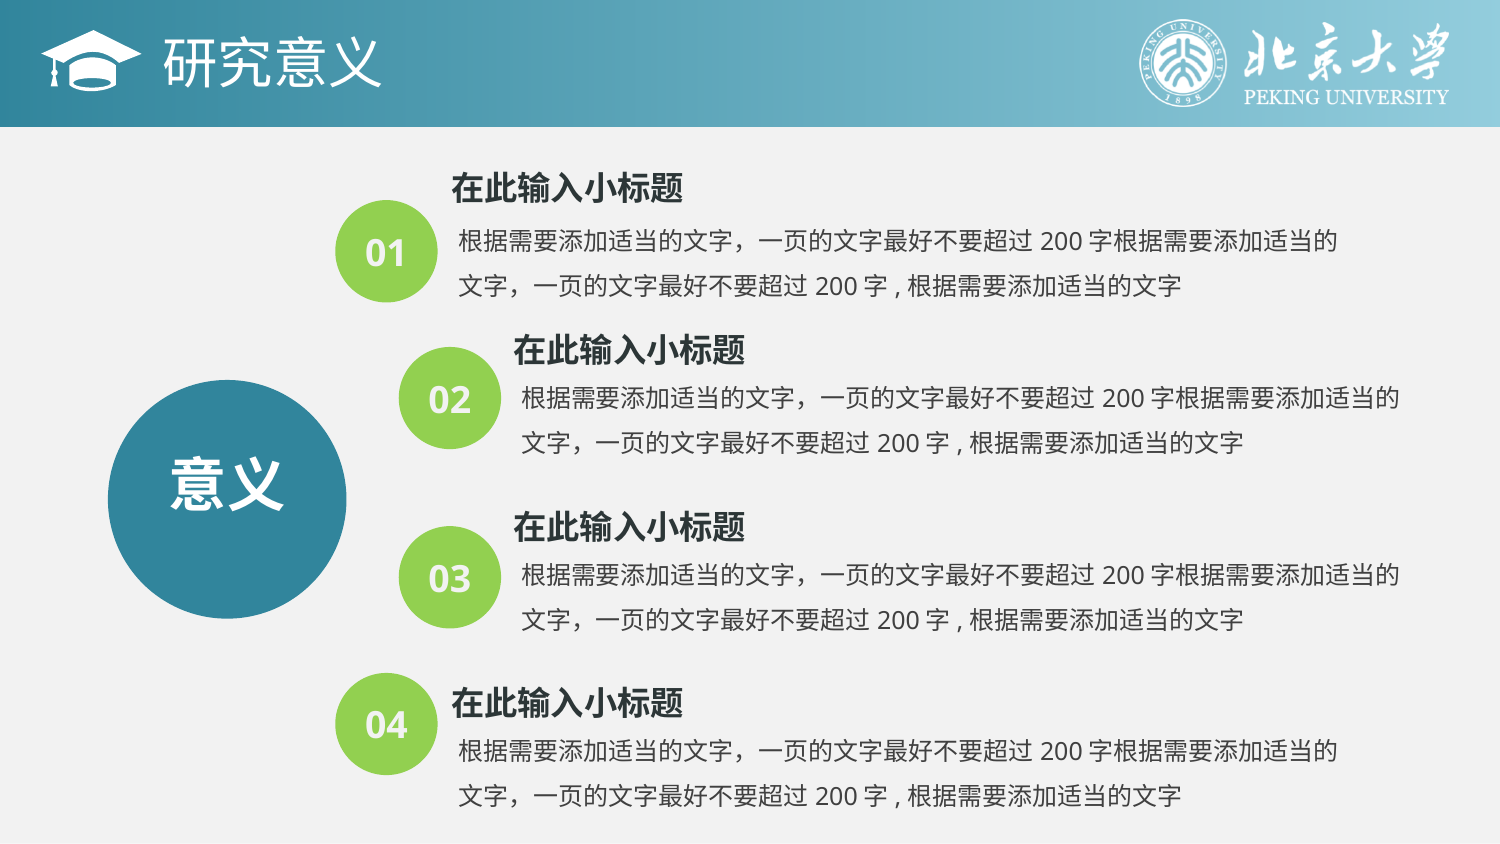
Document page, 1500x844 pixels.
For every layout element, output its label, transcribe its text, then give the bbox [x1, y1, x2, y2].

text_box 在此输入小标题 [440, 161, 780, 213]
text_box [107, 379, 347, 619]
text_box 01 [335, 200, 438, 303]
text_box 在此输入小标题 [502, 500, 821, 552]
text_box 03 [398, 526, 502, 629]
text_box 在此输入小标题 [440, 676, 780, 728]
text_box 根据需要添加适当的文字，一页的文字最好不要超过200字根据需要添加适当的文字，一页的文字最好不要超过200字,根据需要添加适当的文字 [447, 205, 1352, 307]
text_box 研究意义 [147, 20, 780, 102]
picture [1139, 19, 1450, 108]
text_box 根据需要添加适当的文字，一页的文字最好不要超过200字根据需要添加适当的文字，一页的文字最好不要超过200字,根据需要添加适当的文字 [447, 714, 1352, 816]
text_box [41, 30, 142, 87]
text_box 在此输入小标题 [502, 323, 809, 376]
text_box 02 [398, 346, 502, 450]
text_box 04 [335, 672, 438, 776]
text_box 根据需要添加适当的文字，一页的文字最好不要超过200字根据需要添加适当的文字，一页的文字最好不要超过200字,根据需要添加适当的文字 [509, 538, 1415, 640]
text_box [0, 0, 1500, 129]
text_box [69, 57, 116, 92]
text_box 根据需要添加适当的文字，一页的文字最好不要超过200字根据需要添加适当的文字，一页的文字最好不要超过200字,根据需要添加适当的文字 [509, 362, 1415, 464]
